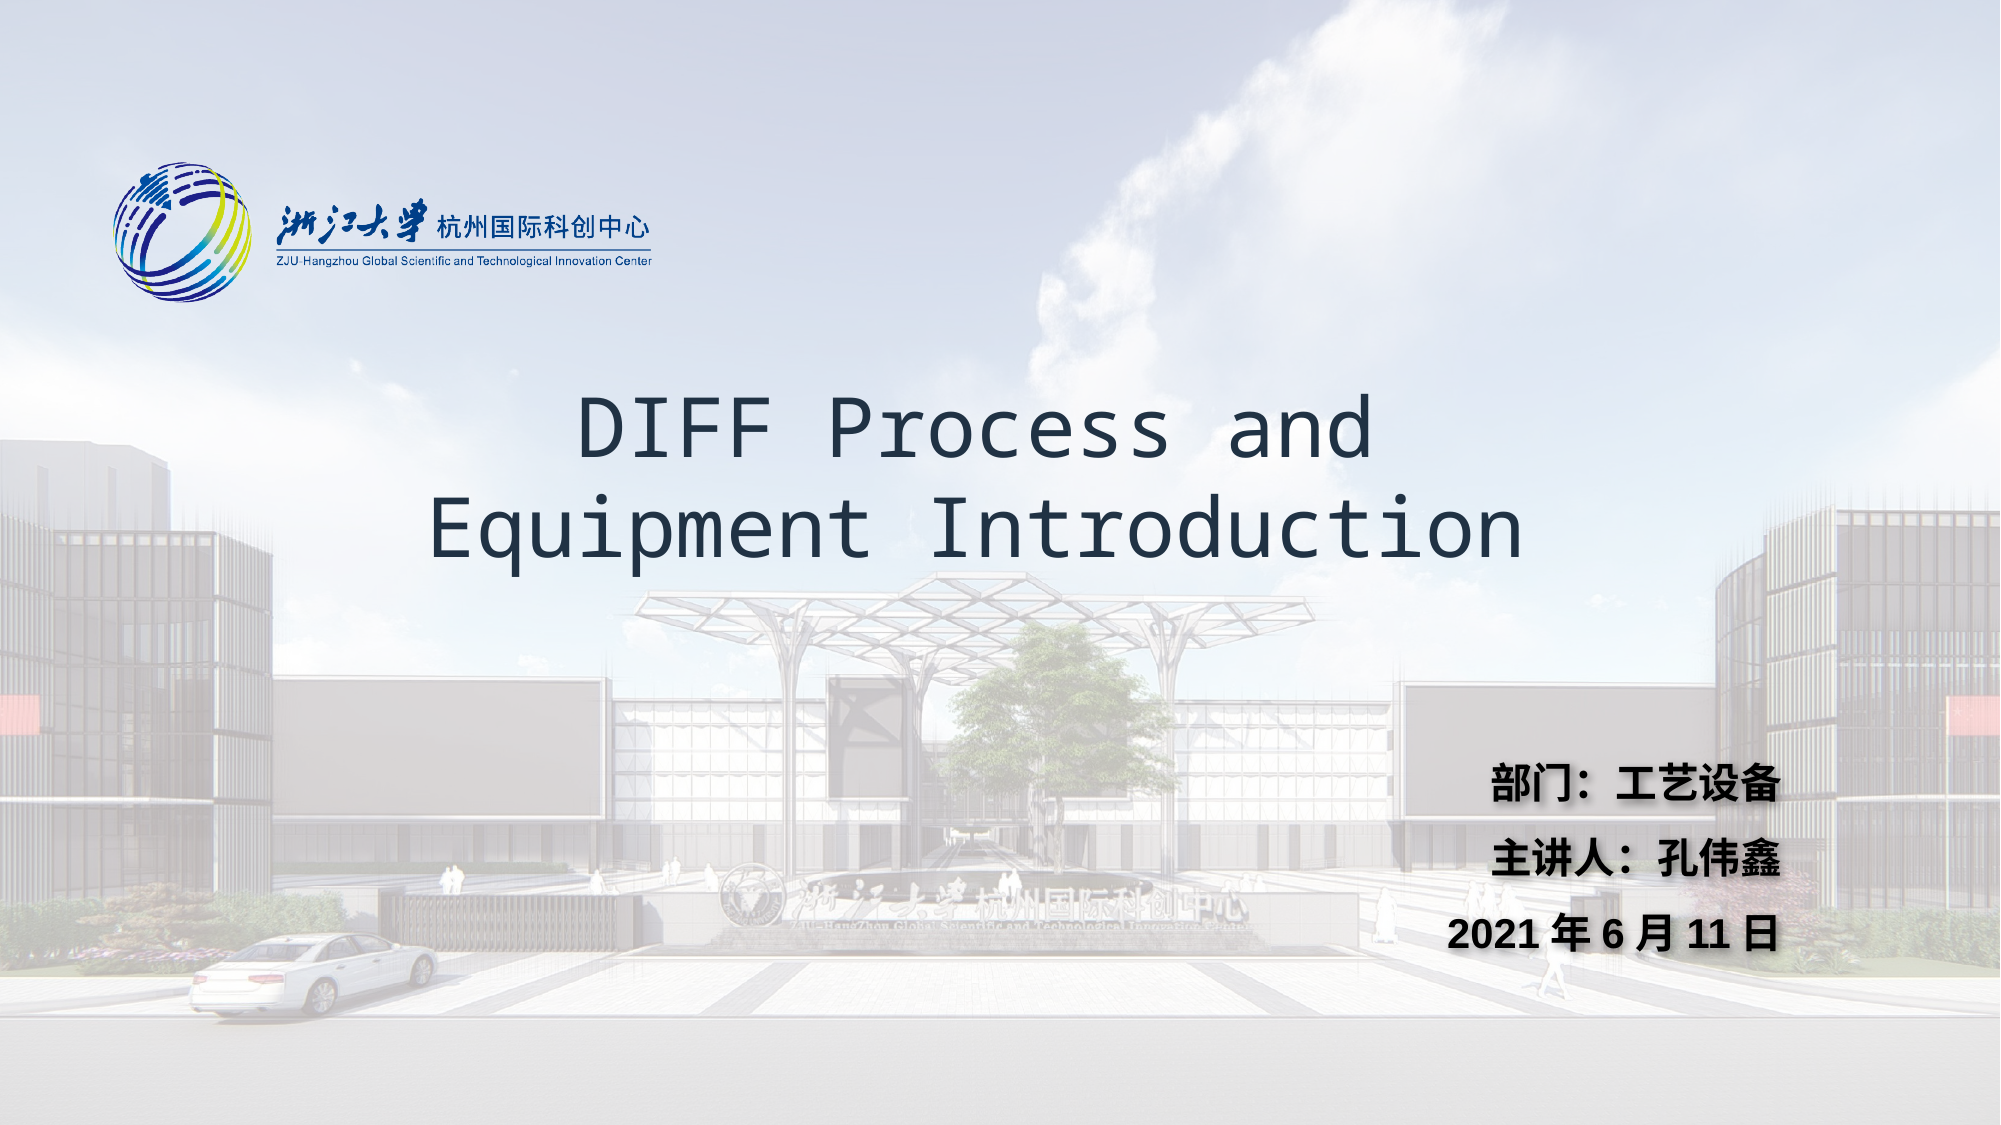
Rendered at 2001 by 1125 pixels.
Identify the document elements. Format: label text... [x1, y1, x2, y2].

text_box [0, 0, 2000, 1125]
text_box 部门：工艺设备 主讲人：孔伟鑫 2021年6月11日 [1362, 724, 1798, 950]
picture [112, 162, 653, 303]
text_box DIFF Process and Equipment Introduction [390, 367, 1563, 609]
